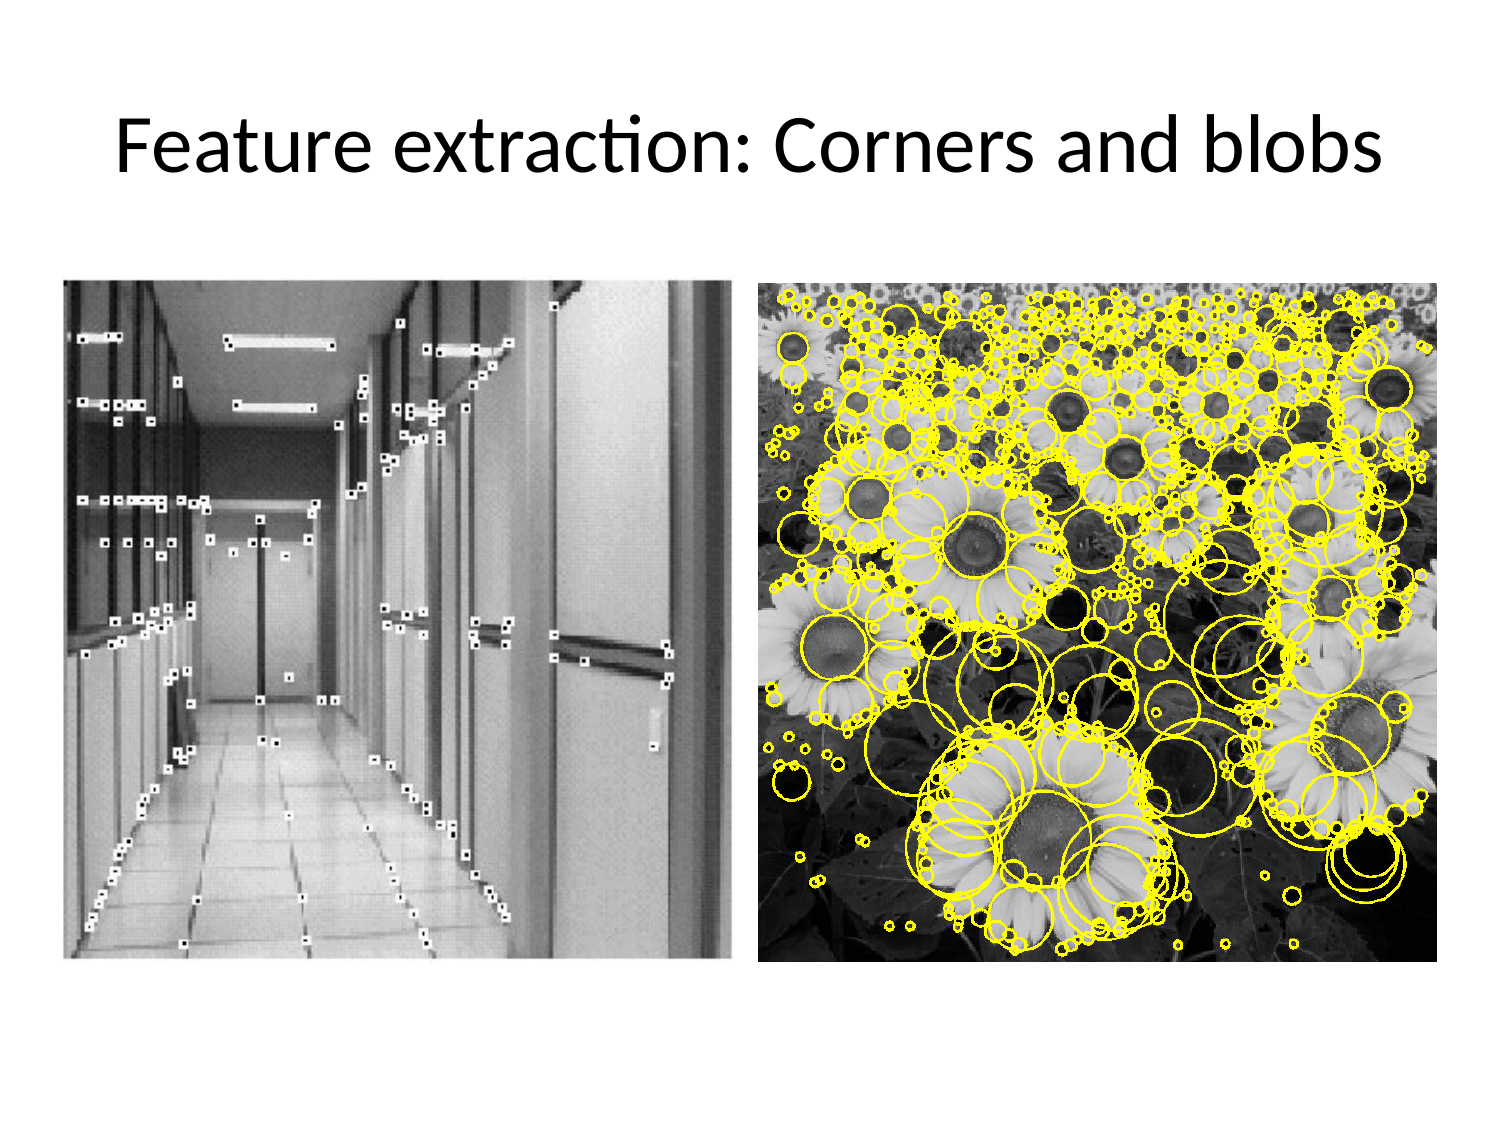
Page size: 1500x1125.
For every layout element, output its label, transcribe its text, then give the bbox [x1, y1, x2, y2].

picture [62, 275, 734, 963]
picture [758, 283, 1438, 963]
title Feature extraction: Corners and blobs [75, 45, 1425, 233]
